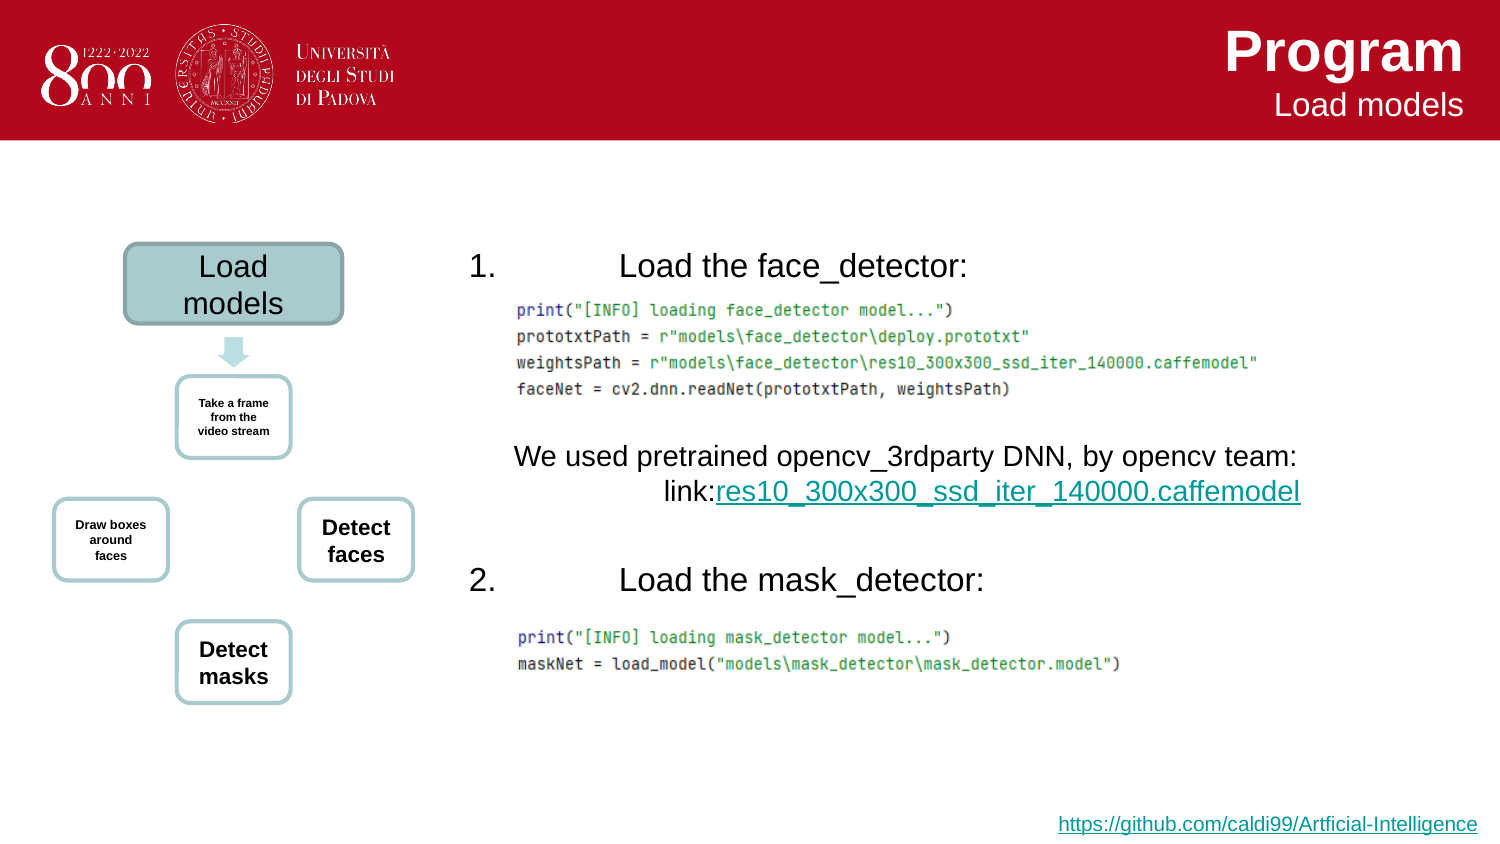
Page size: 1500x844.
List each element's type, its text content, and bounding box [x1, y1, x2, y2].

text_box Program Load models [679, 0, 1500, 139]
text_box [208, 332, 259, 373]
picture [511, 624, 1263, 683]
text_box 1. Load the face_detector: [454, 236, 1423, 292]
picture [511, 297, 1263, 408]
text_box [5, 375, 462, 704]
text_box 2. Load the mask_detector: [466, 550, 1423, 606]
text_box We used pretrained opencv_3rdparty DNN, by opencv team: link:res10_300x300_ssd_iter_140000.caffemodel [498, 430, 1468, 515]
text_box Load models [122, 241, 345, 326]
text_box https://github.com/caldi99/Artficial-Intelligence [1043, 803, 1500, 844]
